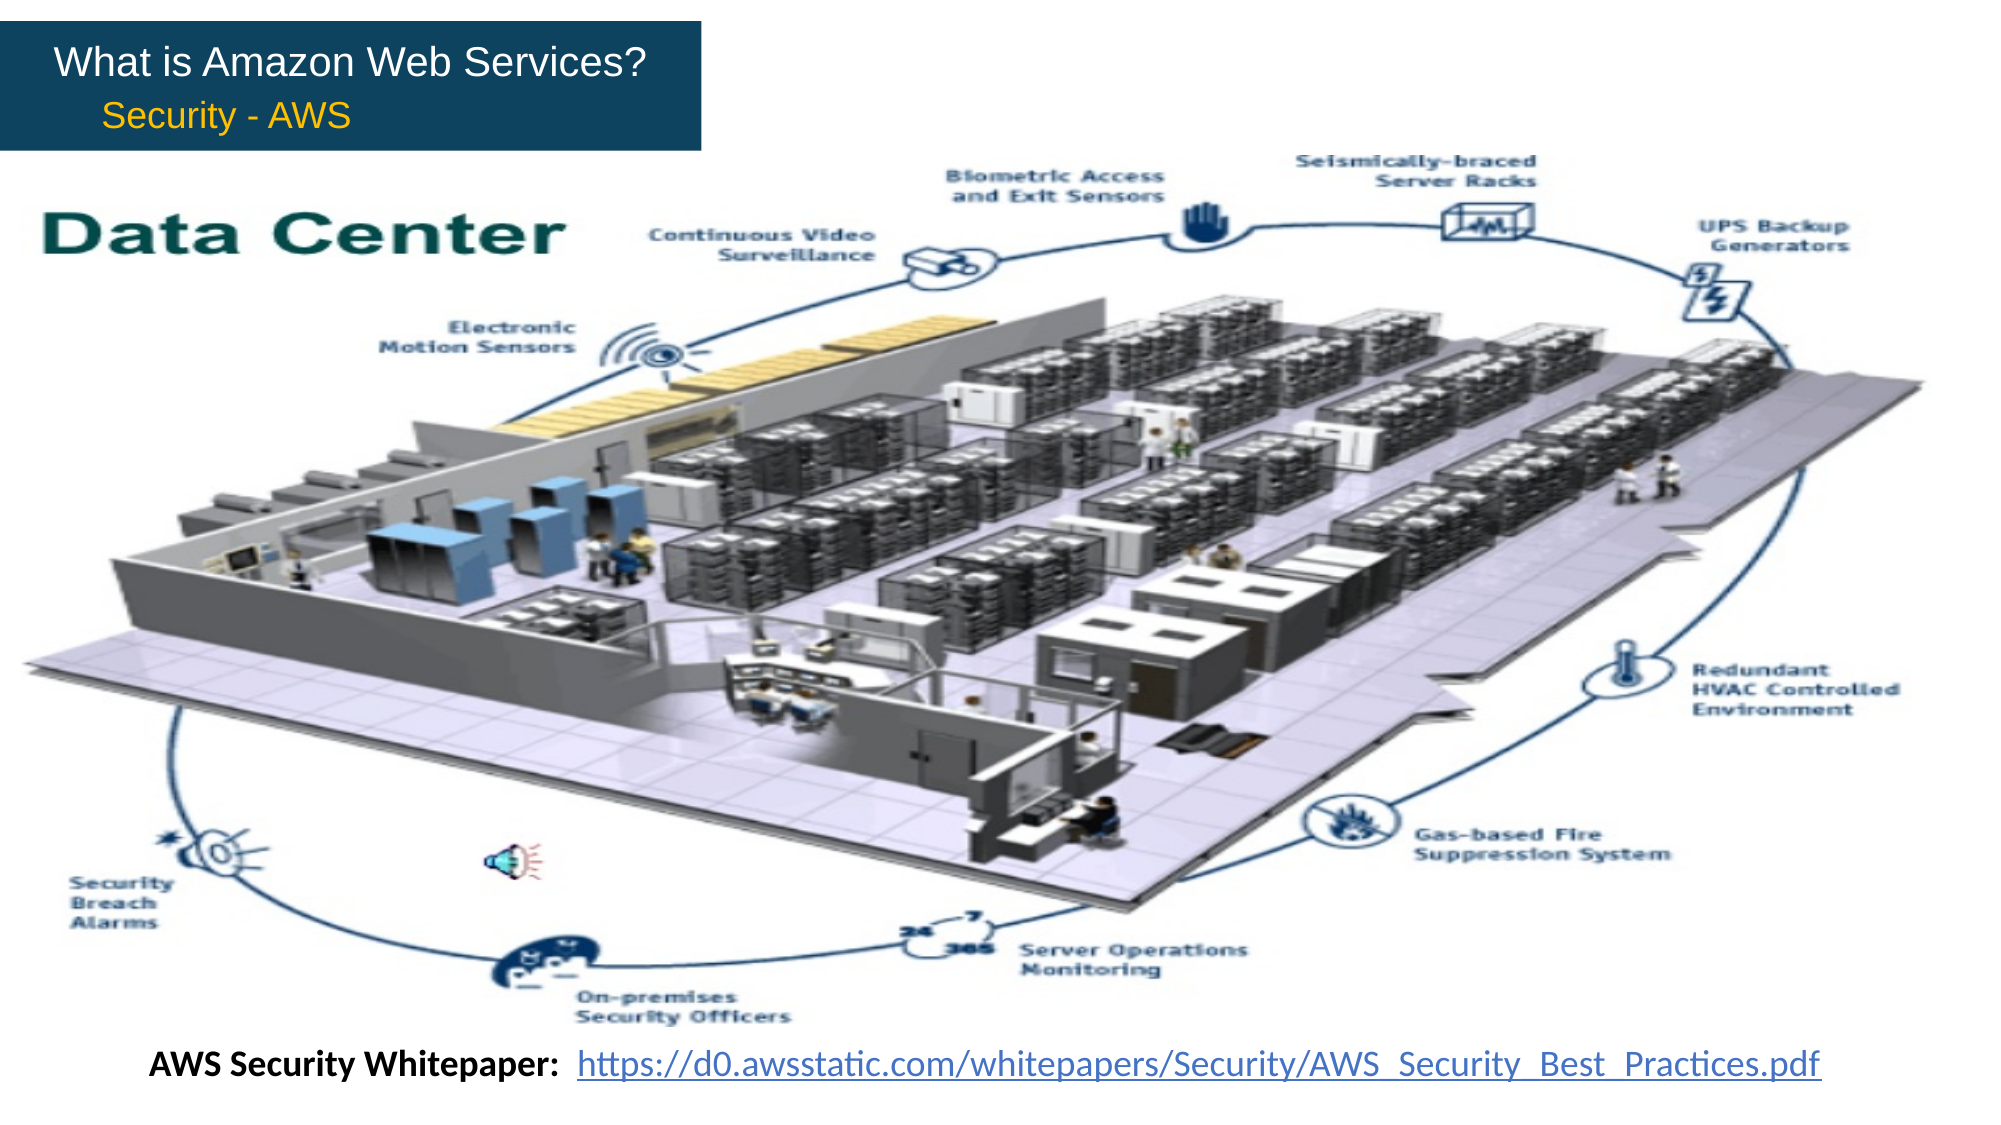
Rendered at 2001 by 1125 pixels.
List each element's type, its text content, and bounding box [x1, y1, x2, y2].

text_box [0, 92, 702, 152]
text_box What is Amazon Web Services? [0, 27, 702, 92]
text_box AWS Security Whitepaper: https://d0.awsstatic.com/whitepapers/Security/AWS_Security_Best_Practices.pdf [133, 1031, 1933, 1092]
text_box Security - AWS [86, 92, 507, 143]
picture [20, 155, 1933, 1027]
text_box [0, 20, 702, 27]
